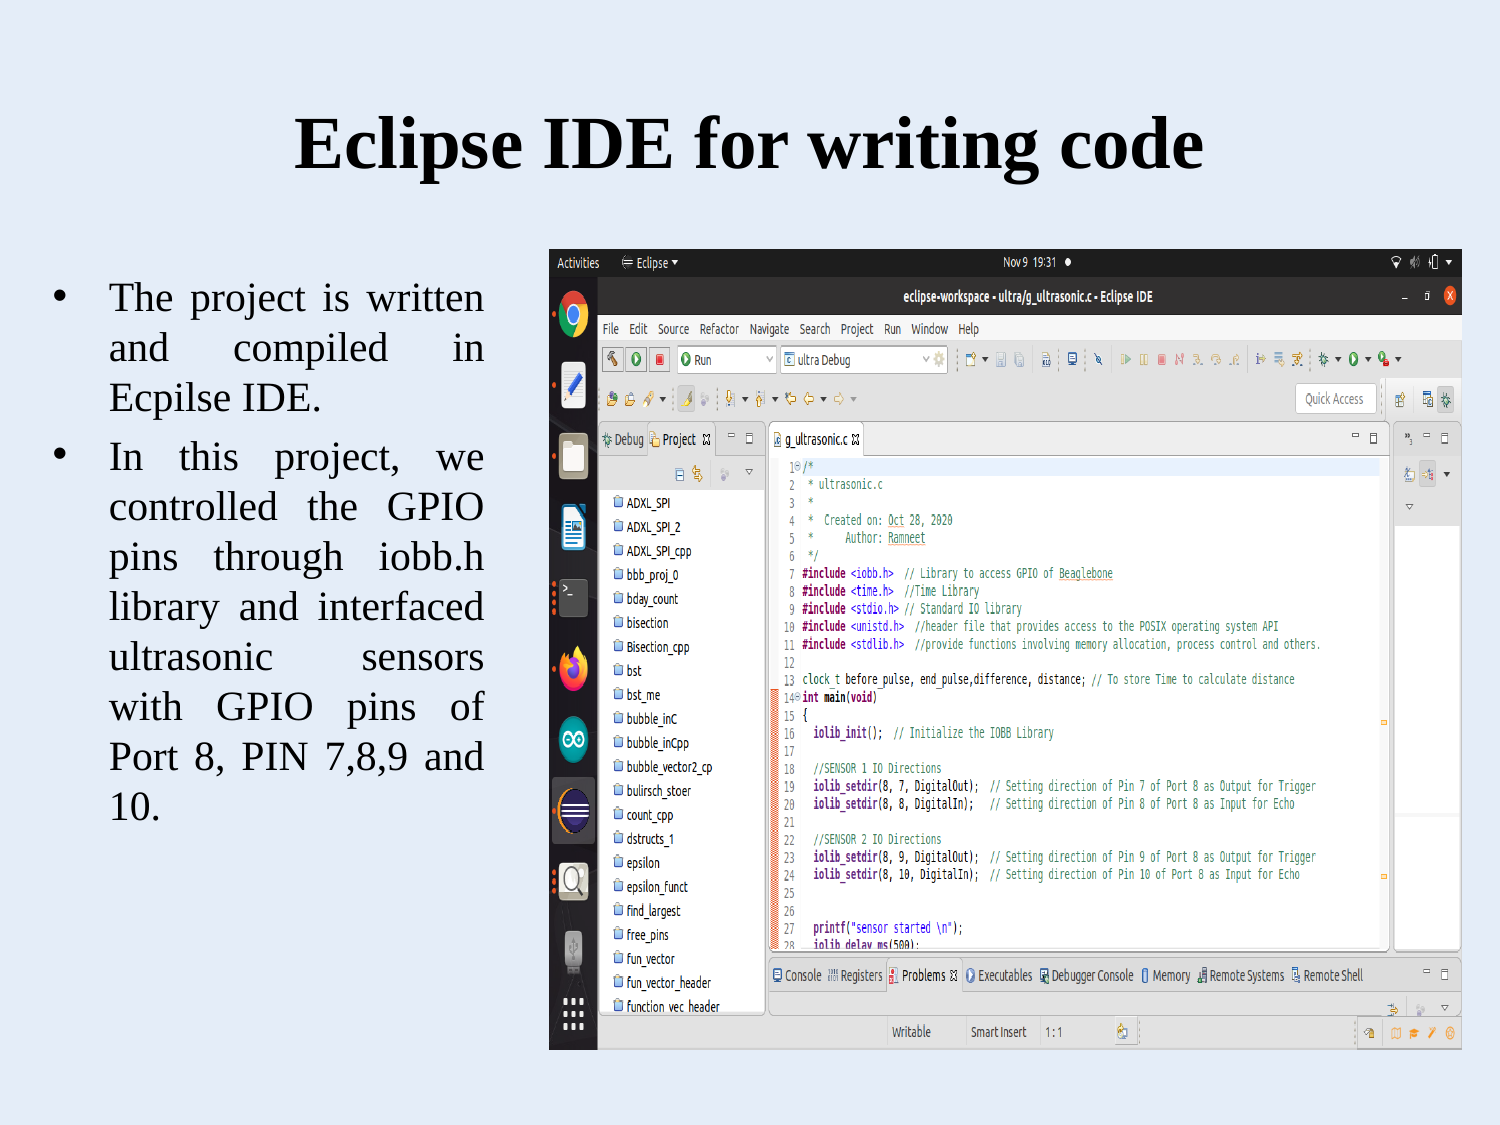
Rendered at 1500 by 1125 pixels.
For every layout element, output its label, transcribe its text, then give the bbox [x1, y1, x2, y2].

list The project is written and compiled in Ecpilse IDE. In this project, we controlled the GPIO pins through iobb.h library and interfaced ultrasonic sensors with GPIO pins of Port 8, PIN 7,8,9 and 10. [37, 262, 500, 950]
picture [549, 249, 1462, 1051]
title Eclipse IDE for writing code [75, 45, 1425, 233]
